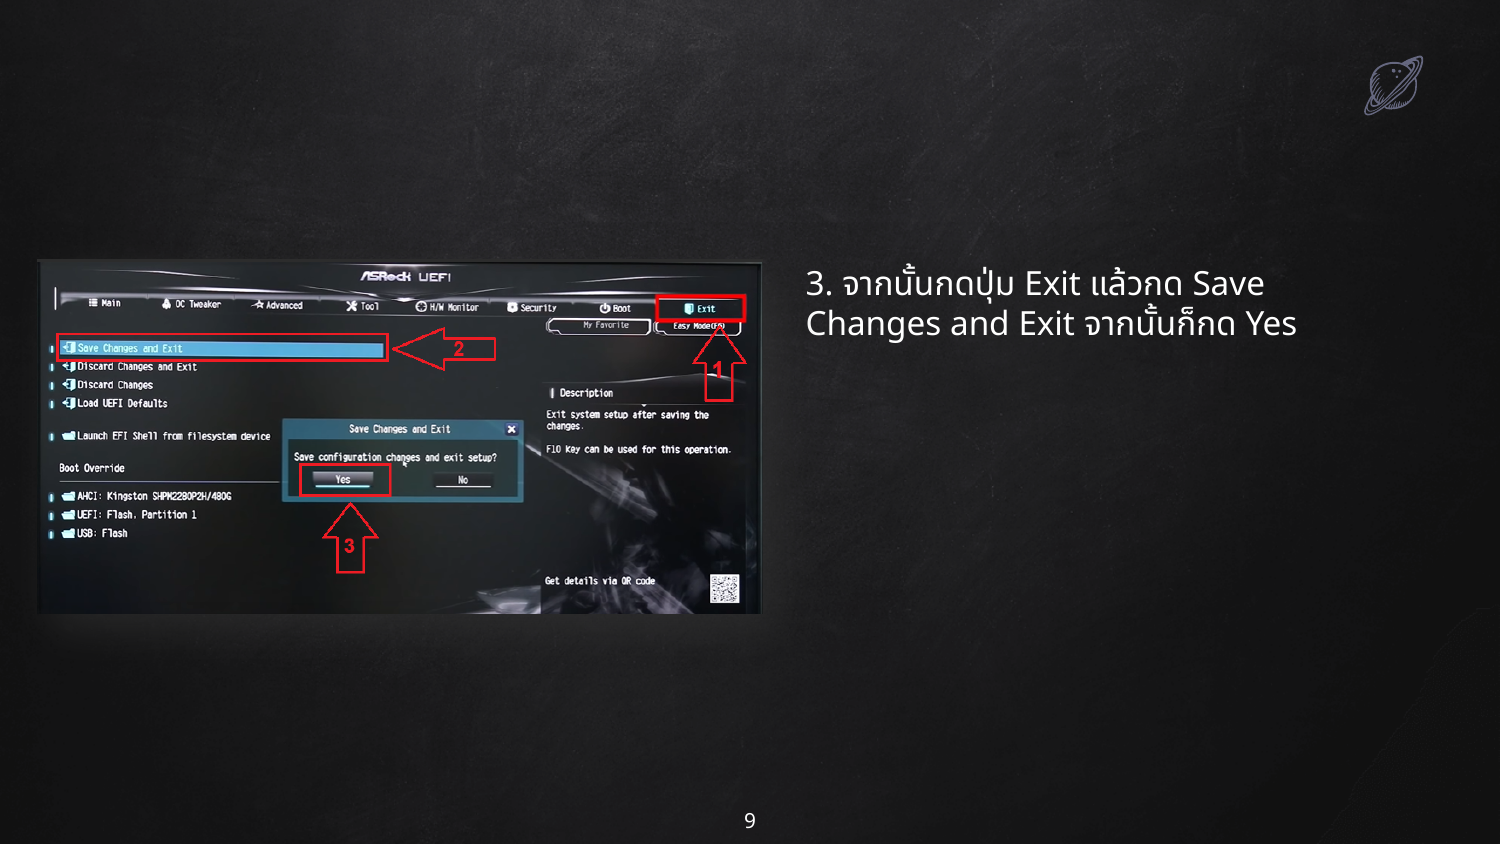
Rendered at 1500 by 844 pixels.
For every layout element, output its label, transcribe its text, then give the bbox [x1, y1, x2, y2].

slide_number 9 [705, 792, 795, 844]
picture [0, 0, 1500, 844]
text_box [1364, 55, 1424, 116]
list 3. จากนั้นกดปุ่ม Exit แล้วกด Save Changes and Exit จากนั้นก็กด Yes [769, 247, 1425, 808]
